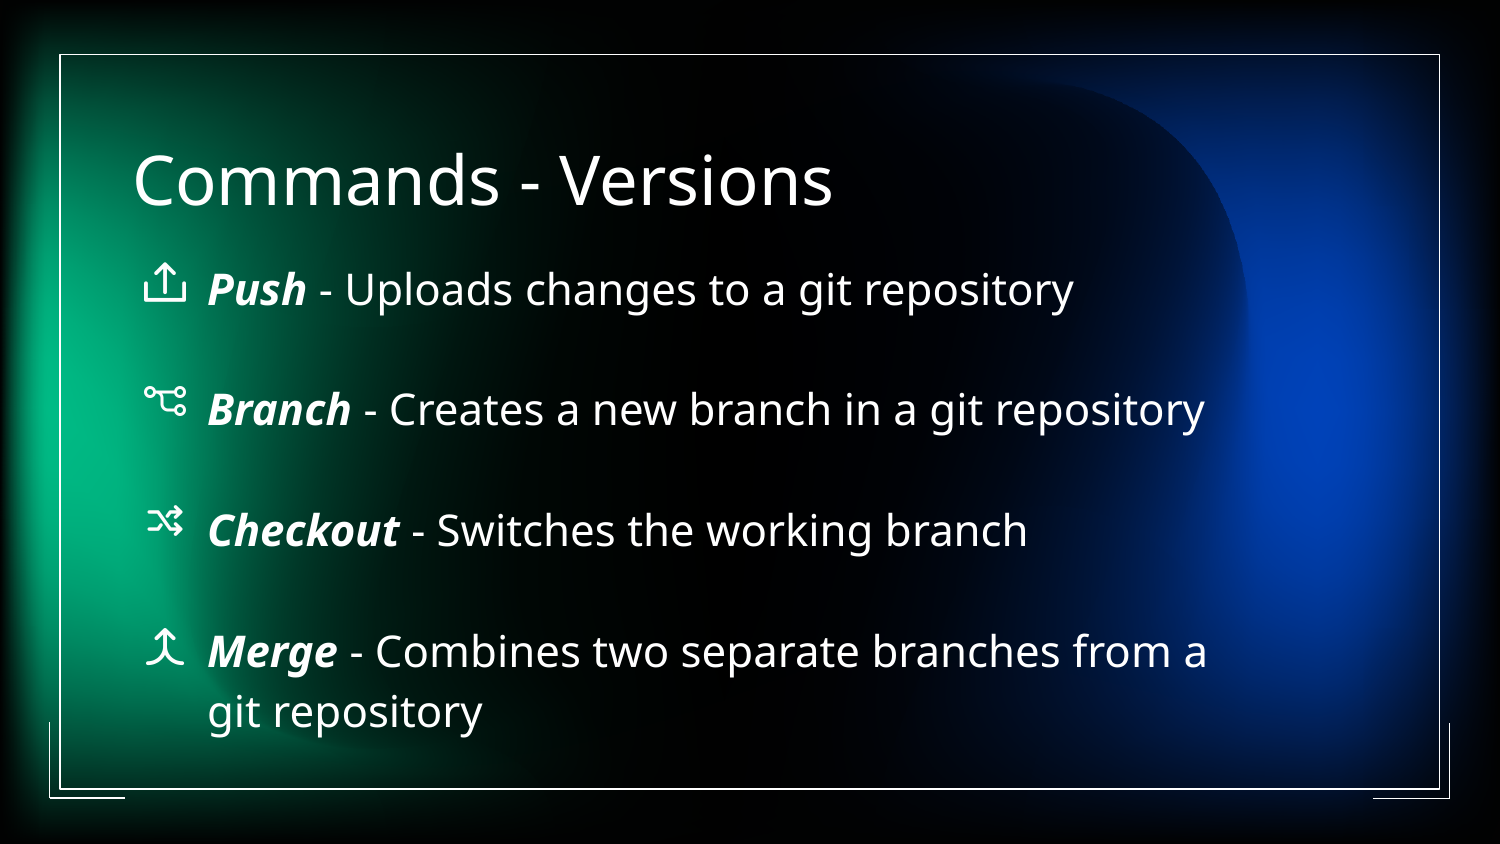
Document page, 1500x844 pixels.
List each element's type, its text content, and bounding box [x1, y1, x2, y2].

picture [0, 0, 1500, 844]
subtitle Push - Uploads changes to a git repository Branch - Creates a new branch in a git repository Checkout - Switches the working branch Merge - Combines two separate branches from a git repository [116, 238, 1280, 620]
title Commands - Versions [116, 121, 1415, 239]
